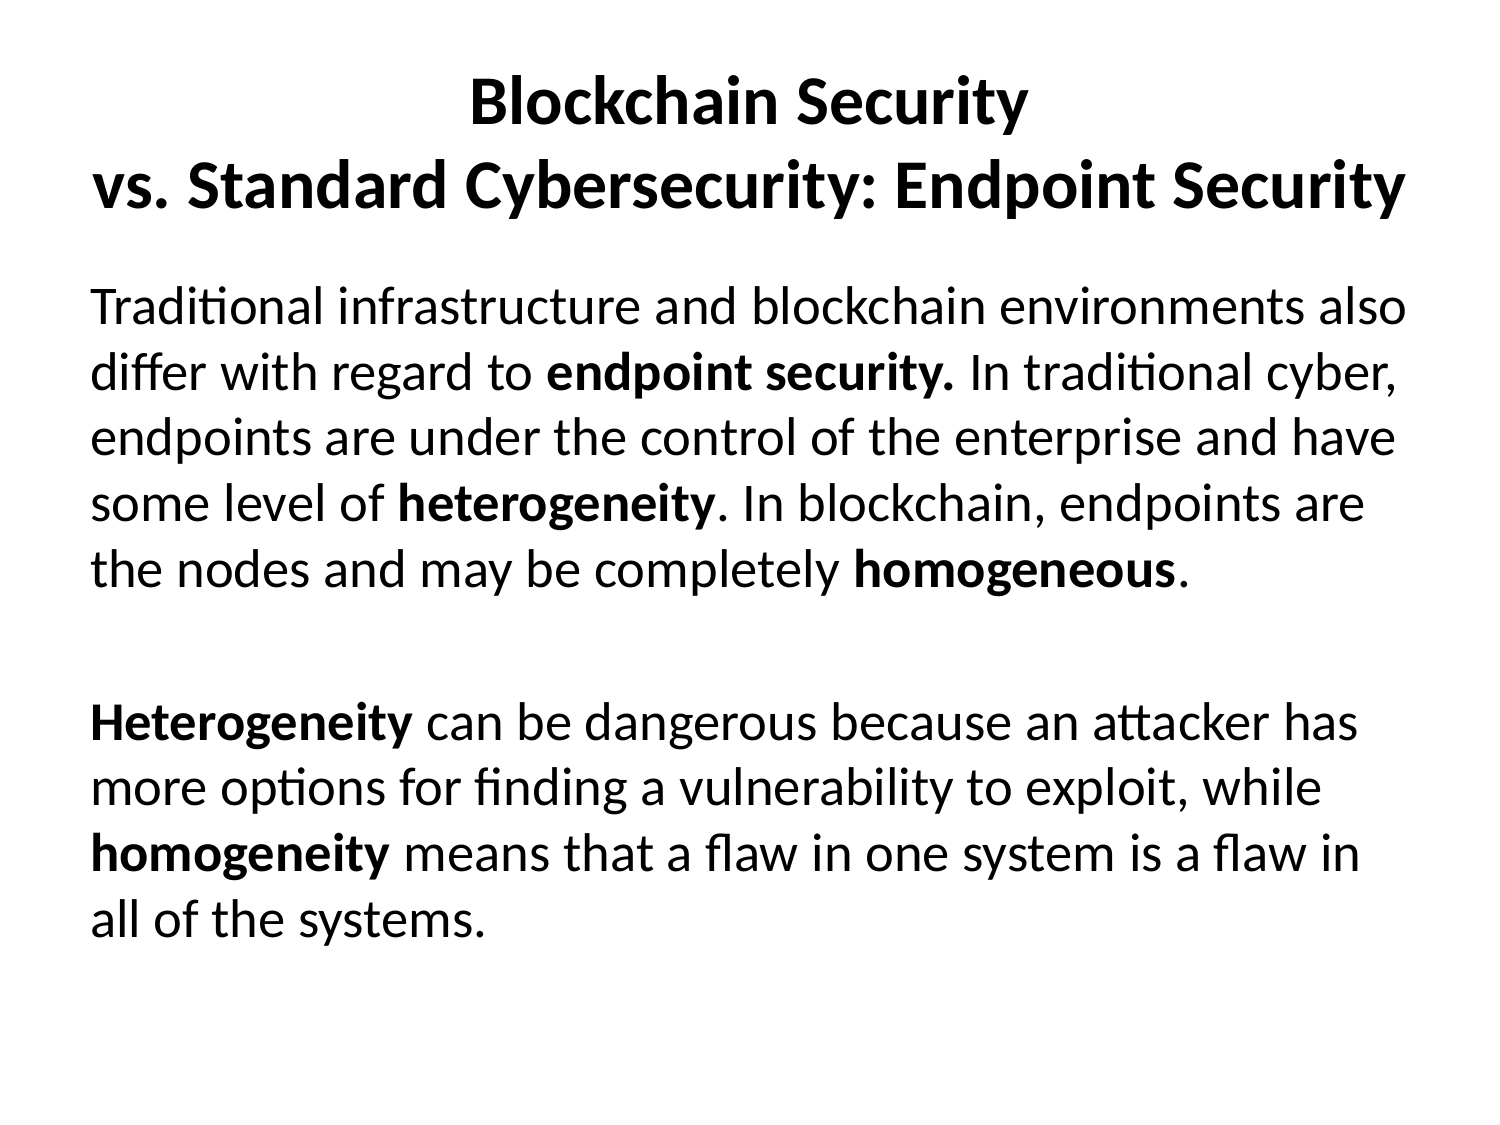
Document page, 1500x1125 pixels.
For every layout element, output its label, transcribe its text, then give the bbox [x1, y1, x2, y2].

title Blockchain Security vs. Standard Cybersecurity: Endpoint Security [75, 45, 1425, 233]
list Traditional infrastructure and blockchain environments also differ with regard to endpoint security. In traditional cyber, endpoints are under the control of the enterprise and have some level of heterogeneity. In blockchain, endpoints are the nodes and may be completely homogeneous. Heterogeneity can be dangerous because an attacker has more options for finding a vulnerability to exploit, while homogeneity means that a flaw in one system is a flaw in all of the systems. [75, 262, 1425, 1005]
